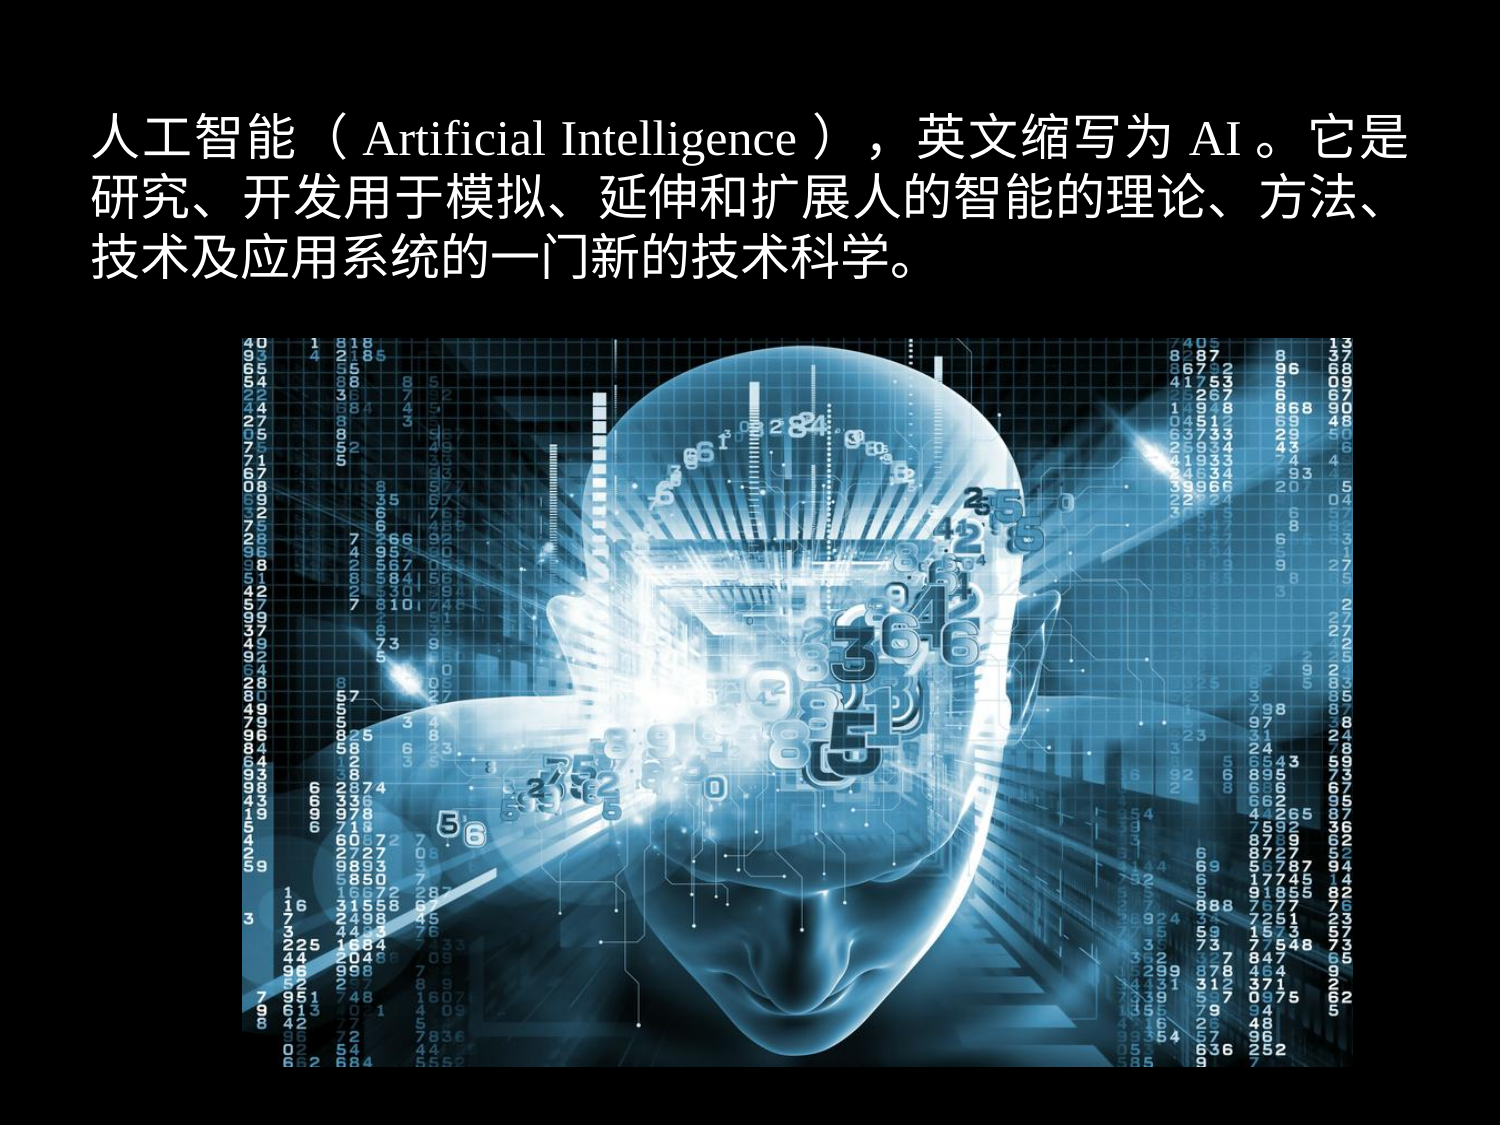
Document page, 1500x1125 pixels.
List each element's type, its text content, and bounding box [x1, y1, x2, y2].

picture [241, 337, 1353, 1067]
title 人工智能（Artificial Intelligence），英文缩写为AI。它是研究、开发用于模拟、延伸和扩展人的智能的理论、方法、技术及应用系统的一门新的技术科学。 [75, 101, 1425, 290]
